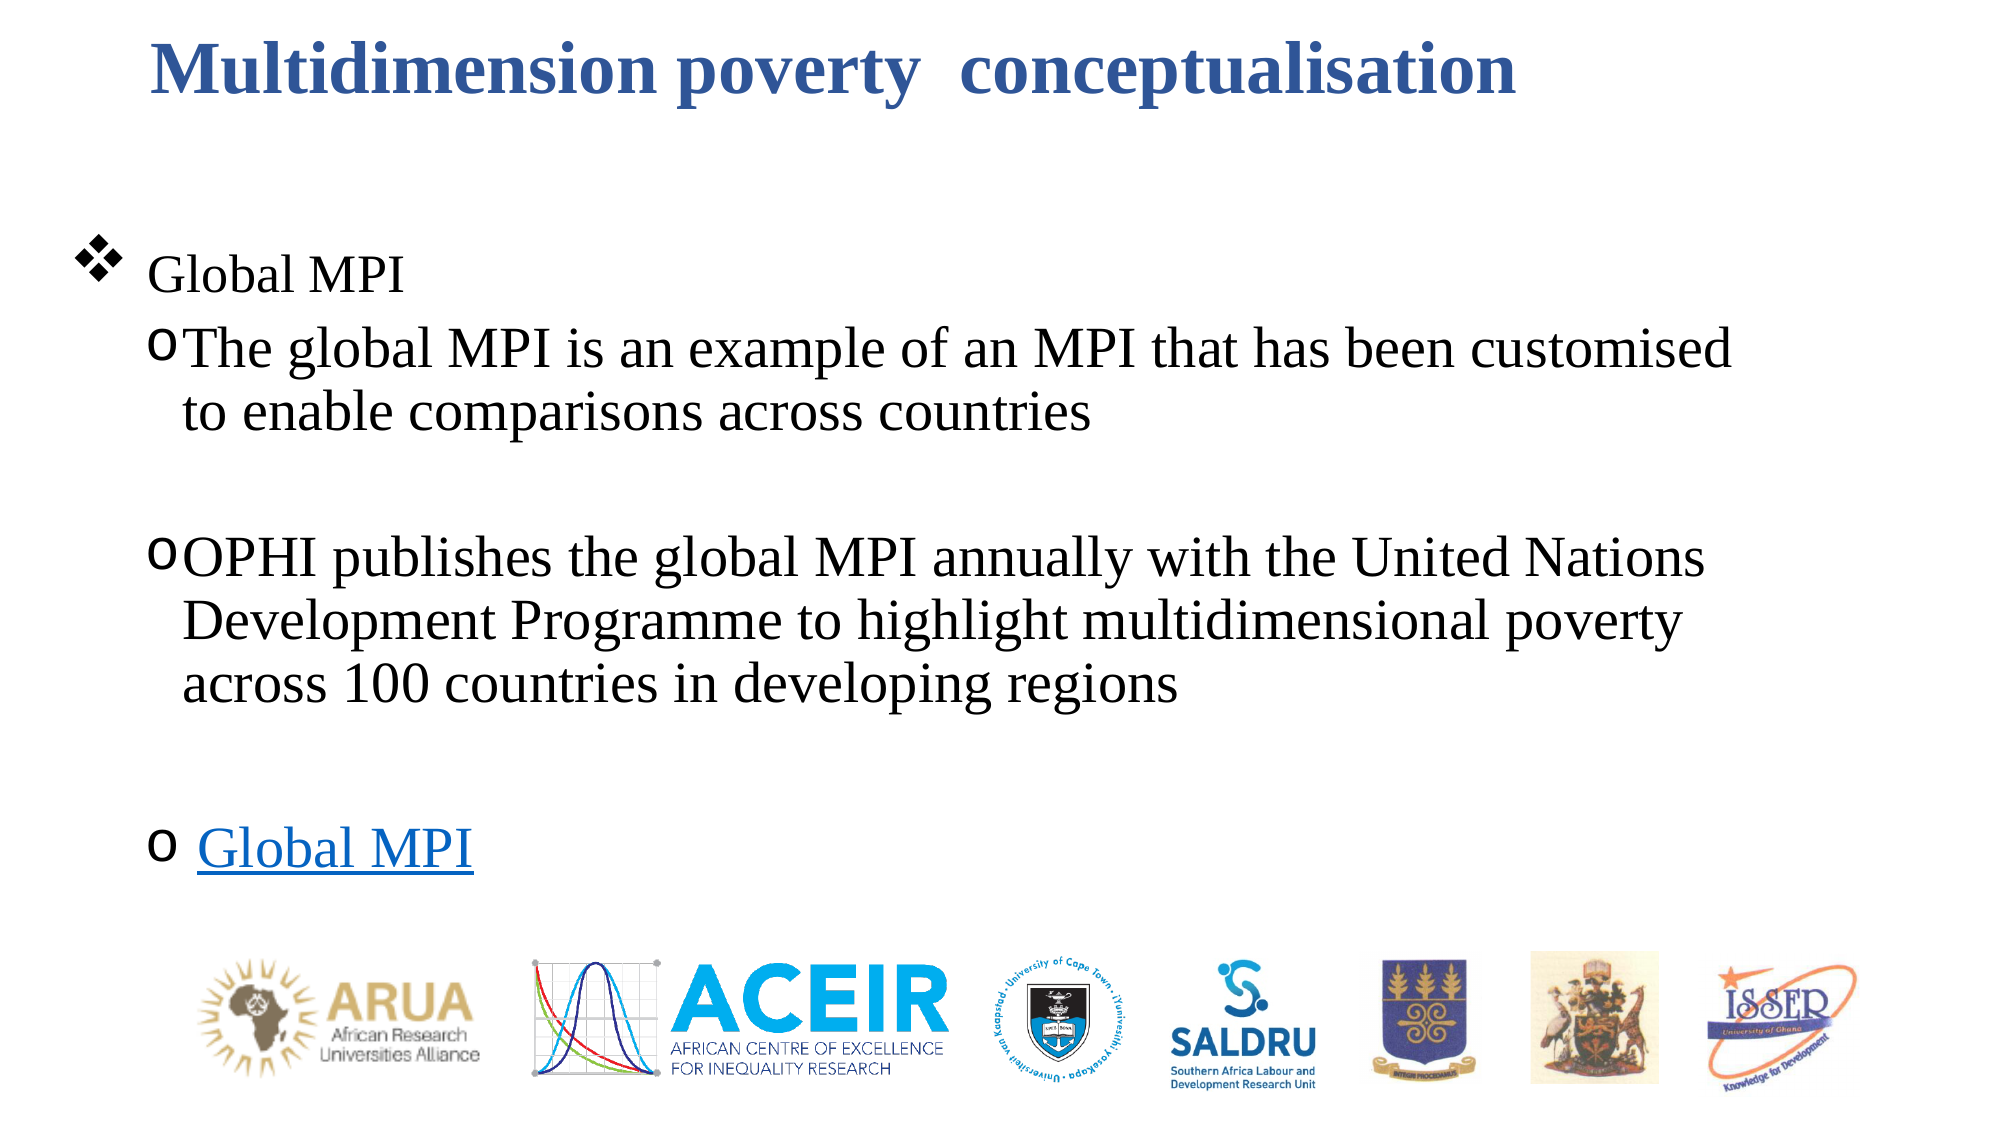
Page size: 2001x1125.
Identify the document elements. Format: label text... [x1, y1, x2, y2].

title Multidimension poverty conceptualisation [134, 11, 1860, 127]
list Global MPI The global MPI is an example of an MPI that has been customised to enable comparisons across countries OPHI publishes the global MPI annually with the United Nations Development Programme to highlight multidimensional poverty across 100 countries in developing regions Global MPI [55, 126, 1804, 954]
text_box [194, 950, 1860, 1097]
